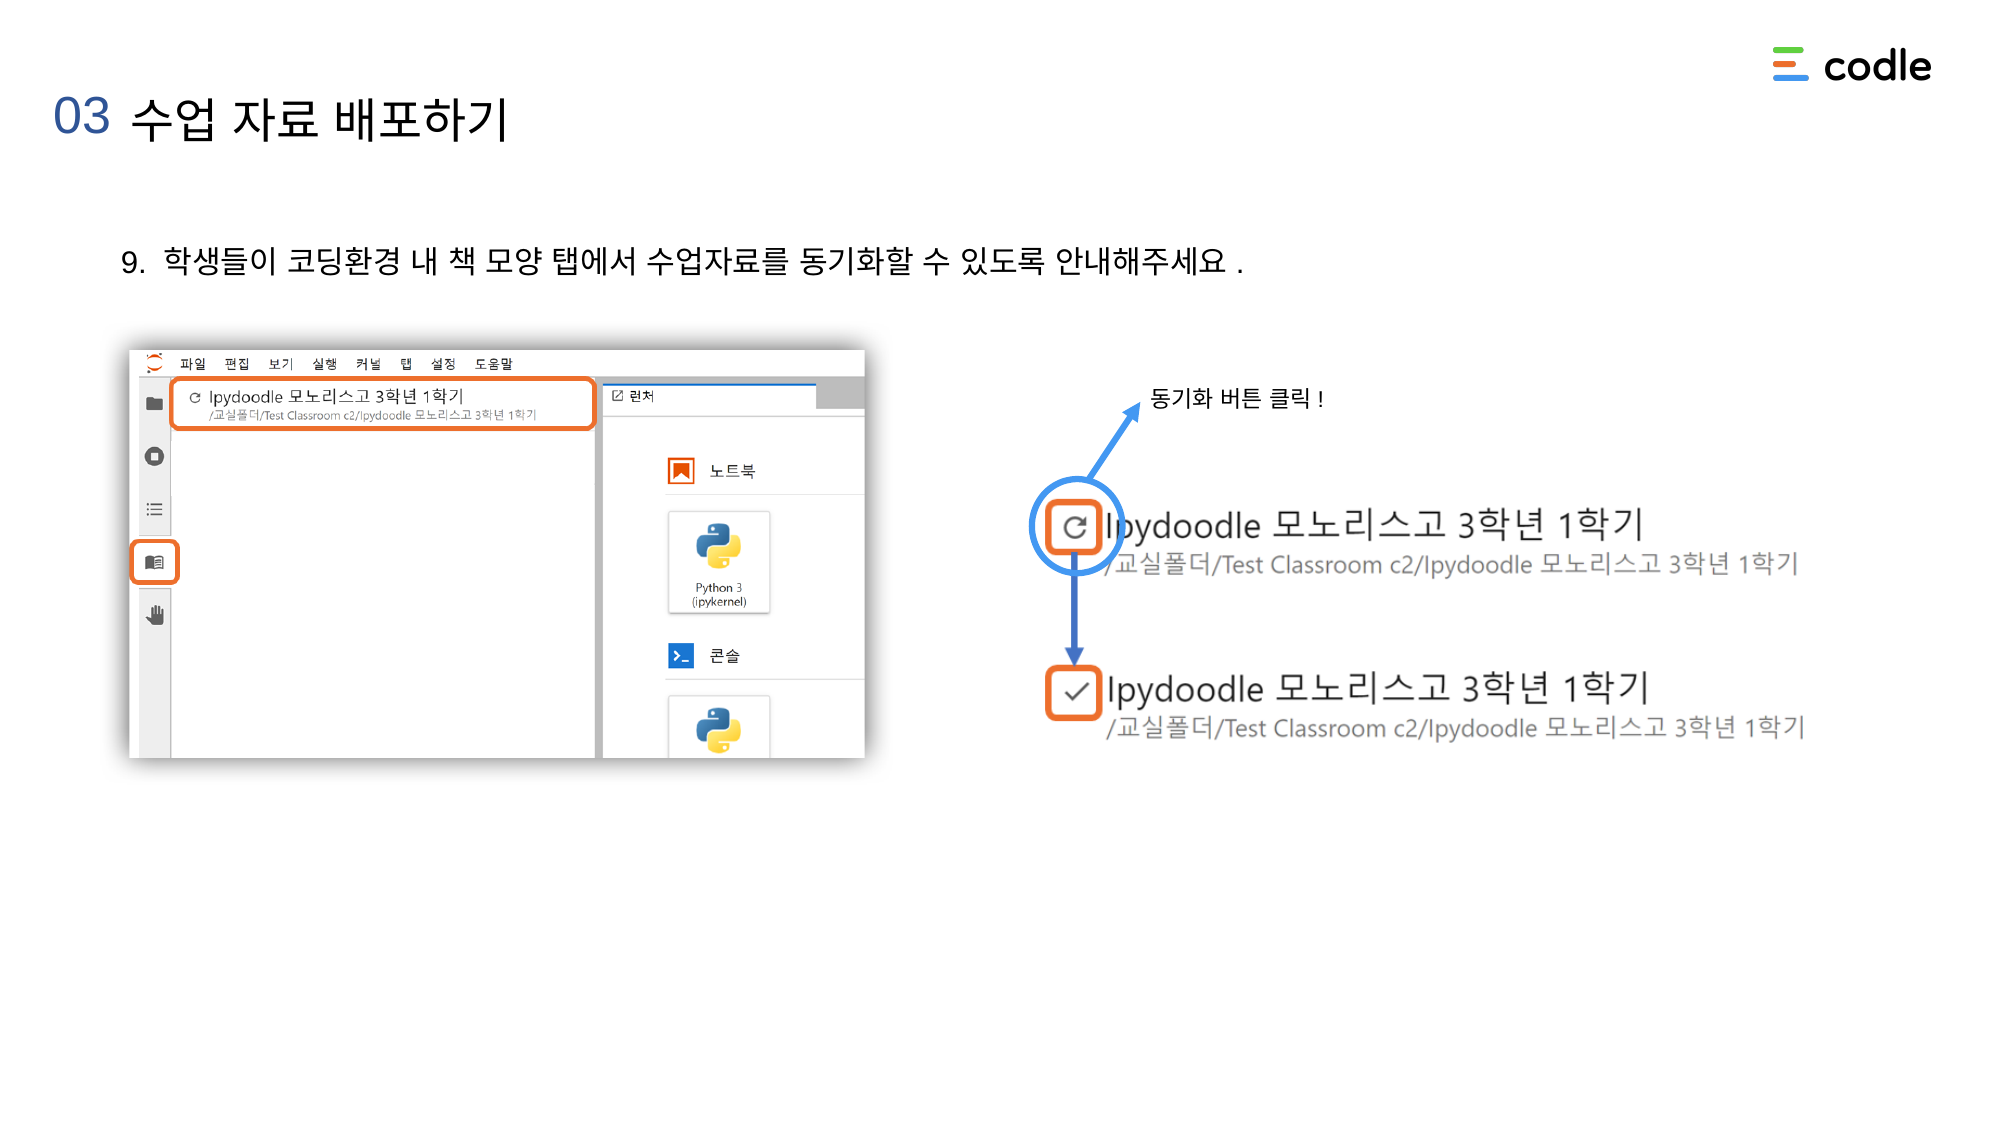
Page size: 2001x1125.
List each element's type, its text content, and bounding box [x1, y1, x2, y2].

picture [1773, 47, 1931, 82]
picture [1031, 487, 1829, 759]
picture [129, 350, 865, 759]
text_box 동기화 버튼 클릭! [1135, 362, 1356, 419]
text_box 03 [38, 73, 318, 152]
text_box 수업 자료 배포하기 [115, 83, 774, 156]
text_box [1088, 401, 1141, 480]
text_box 9. 학생들이 코딩환경 내 책 모양 탭에서 수업자료를 동기화할 수 있도록 안내해주세요. [105, 196, 1578, 287]
text_box [1055, 479, 1084, 485]
